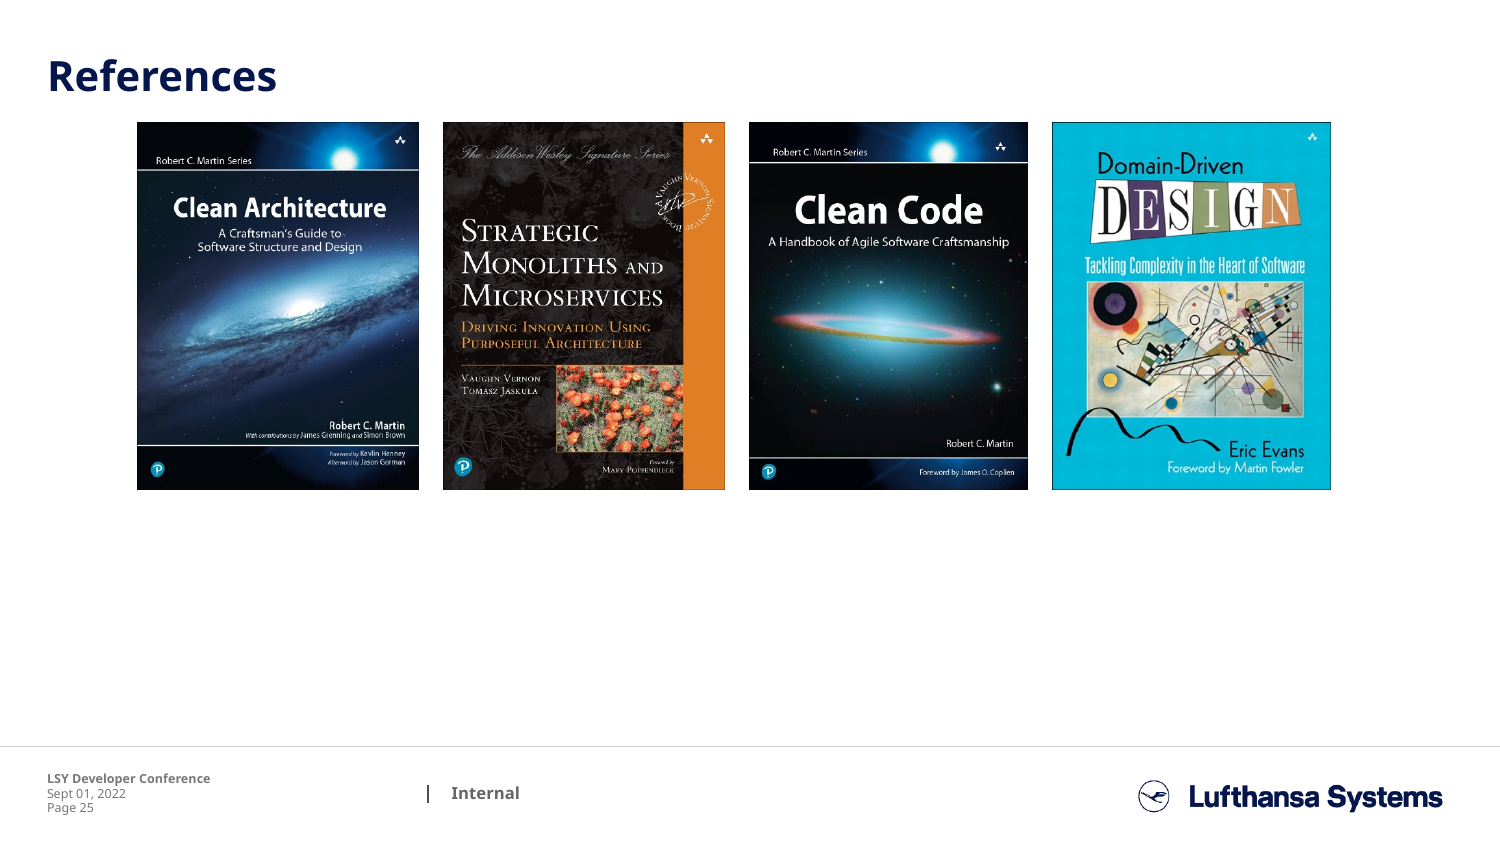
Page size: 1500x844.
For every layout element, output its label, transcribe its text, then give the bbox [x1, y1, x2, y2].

picture [749, 122, 1028, 490]
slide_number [47, 787, 138, 801]
picture [443, 122, 725, 490]
picture [1054, 124, 1331, 490]
picture [1136, 778, 1443, 813]
slide_number Page 25 [47, 801, 103, 817]
footer LSY Developer Conference [47, 771, 402, 787]
title References [47, 49, 1442, 108]
picture [137, 122, 419, 490]
